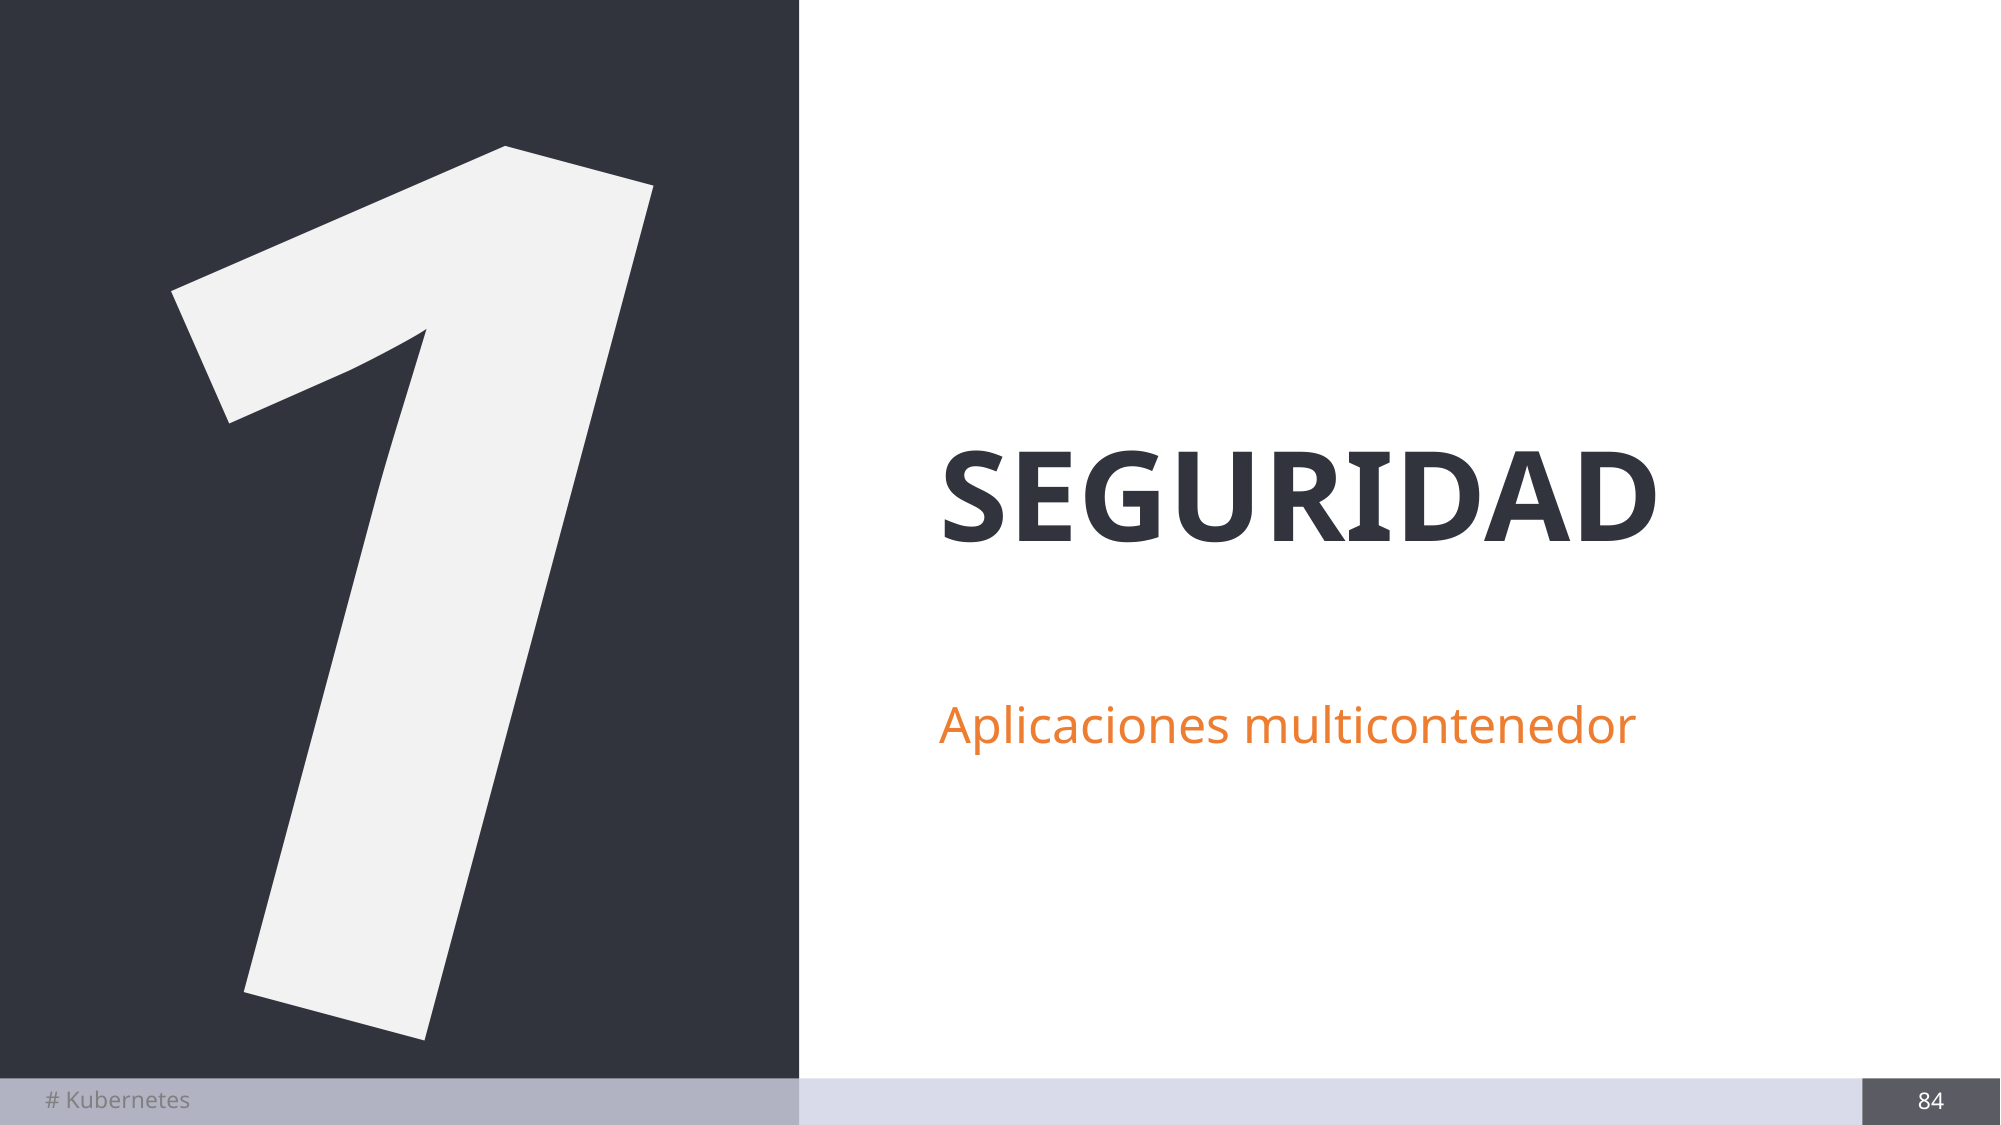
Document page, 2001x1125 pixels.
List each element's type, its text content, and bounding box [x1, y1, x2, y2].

title SEGURIDAD [924, 184, 1875, 576]
list 11 [0, 0, 939, 941]
footer # Kubernetes [0, 1078, 1862, 1125]
slide_number 84 [1862, 1078, 2000, 1125]
list Aplicaciones multicontenedor [924, 692, 1875, 964]
